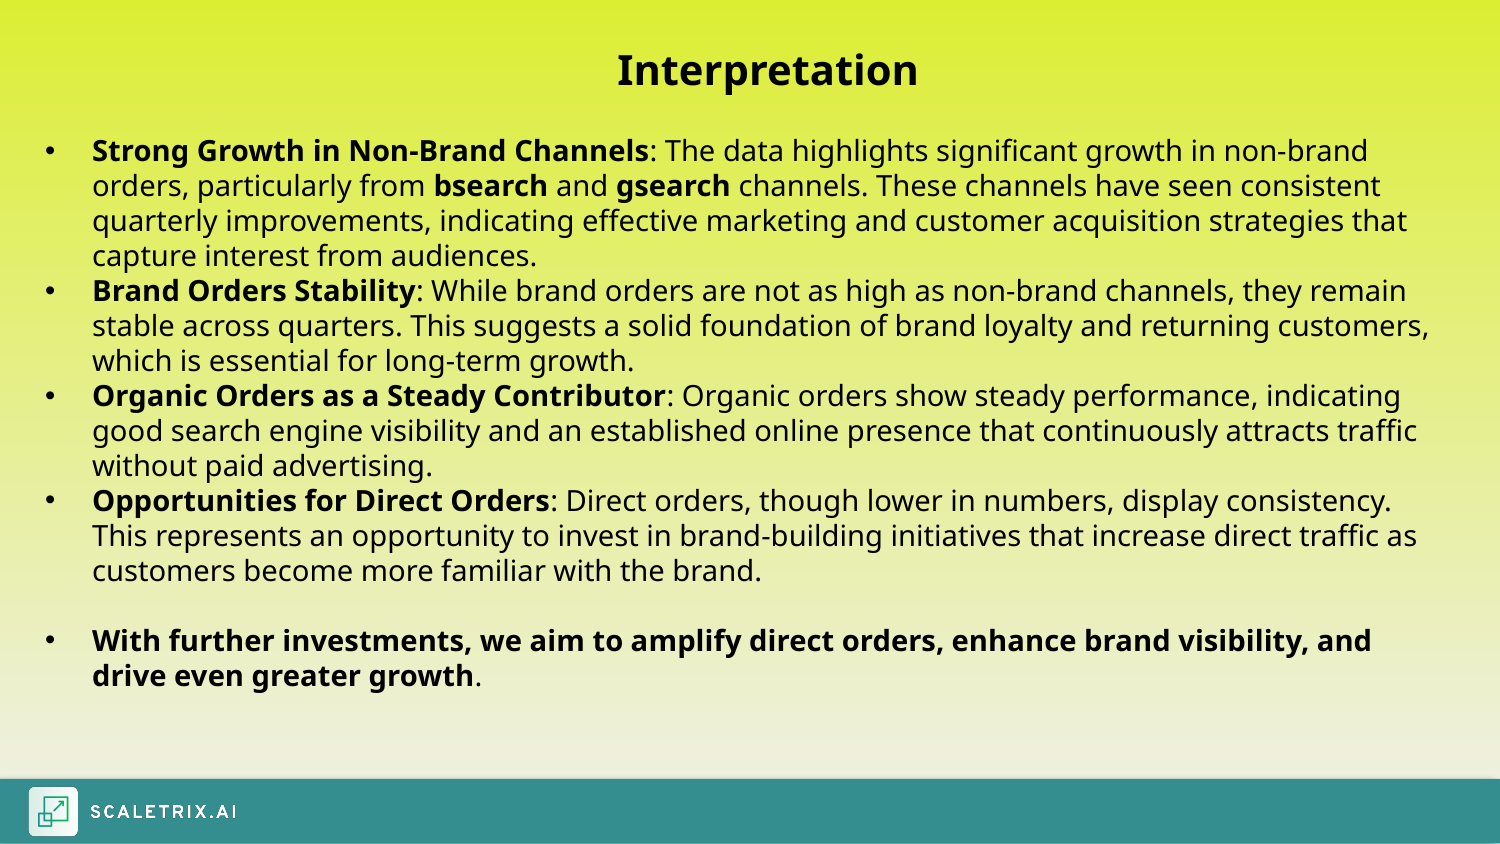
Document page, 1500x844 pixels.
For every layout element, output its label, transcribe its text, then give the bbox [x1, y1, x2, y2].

picture [0, 783, 266, 844]
text_box Interpretation [602, 36, 969, 102]
text_box Strong Growth in Non-Brand Channels: The data highlights significant growth in non-brand orders, particularly from bsearch and gsearch channels. These channels have seen consistent quarterly improvements, indicating effective marketing and customer acquisition strategies that capture interest from audiences. Brand Orders Stability: While brand orders are not as high as non-brand channels, they remain stable across quarters. This suggests a solid foundation of brand loyalty and returning customers, which is essential for long-term growth. Organic Orders as a Steady Contributor: Organic orders show steady performance, indicating good search engine visibility and an established online presence that continuously attracts traffic without paid advertising. Opportunities for Direct Orders: Direct orders, though lower in numbers, display consistency. This represents an opportunity to invest in brand-building initiatives that increase direct traffic as customers become more familiar with the brand. With further investments, we aim to amplify direct orders, enhance brand visibility, and drive even greater growth. [30, 125, 1457, 700]
